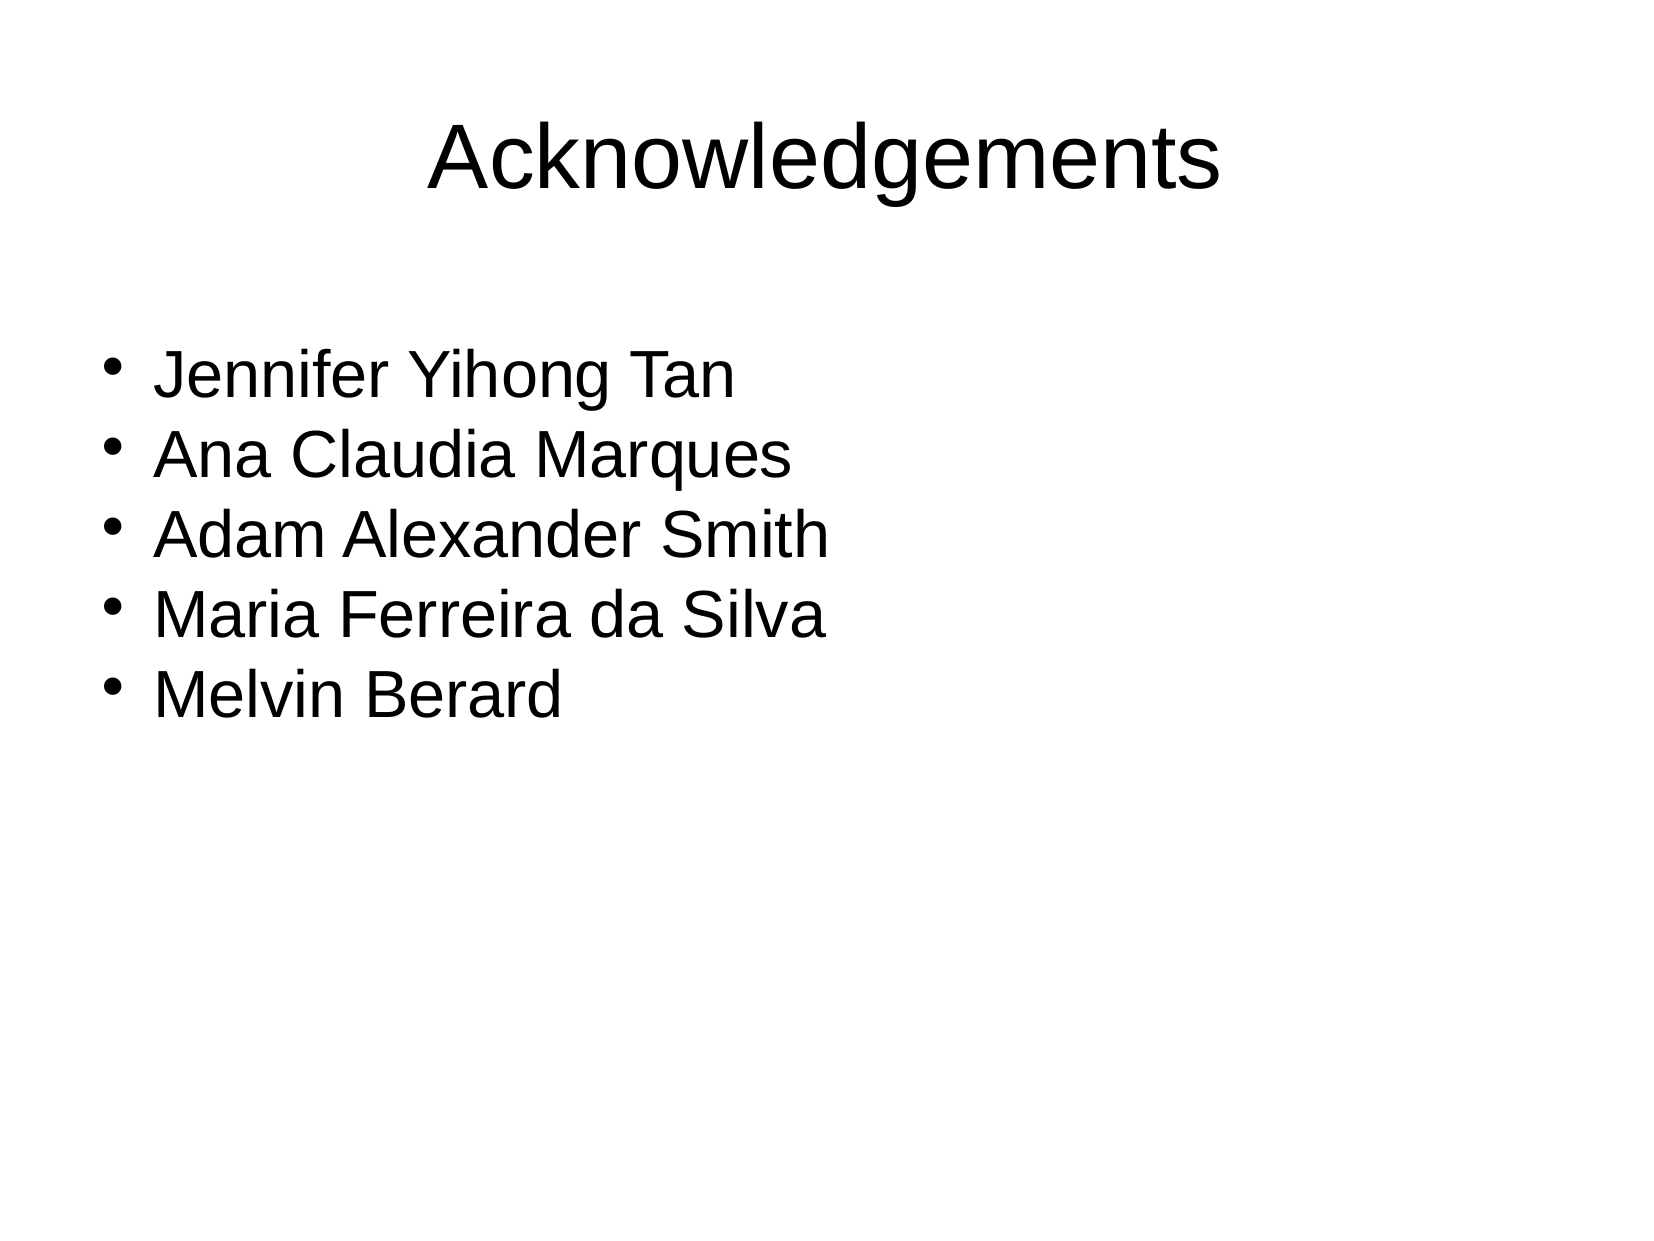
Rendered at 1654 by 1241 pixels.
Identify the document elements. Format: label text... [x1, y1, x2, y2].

text_box Jennifer Yihong Tan Ana Claudia Marques Adam Alexander Smith Maria Ferreira da Silva Melvin Berard [82, 330, 1570, 1049]
text_box Acknowledgements [82, 49, 1570, 255]
